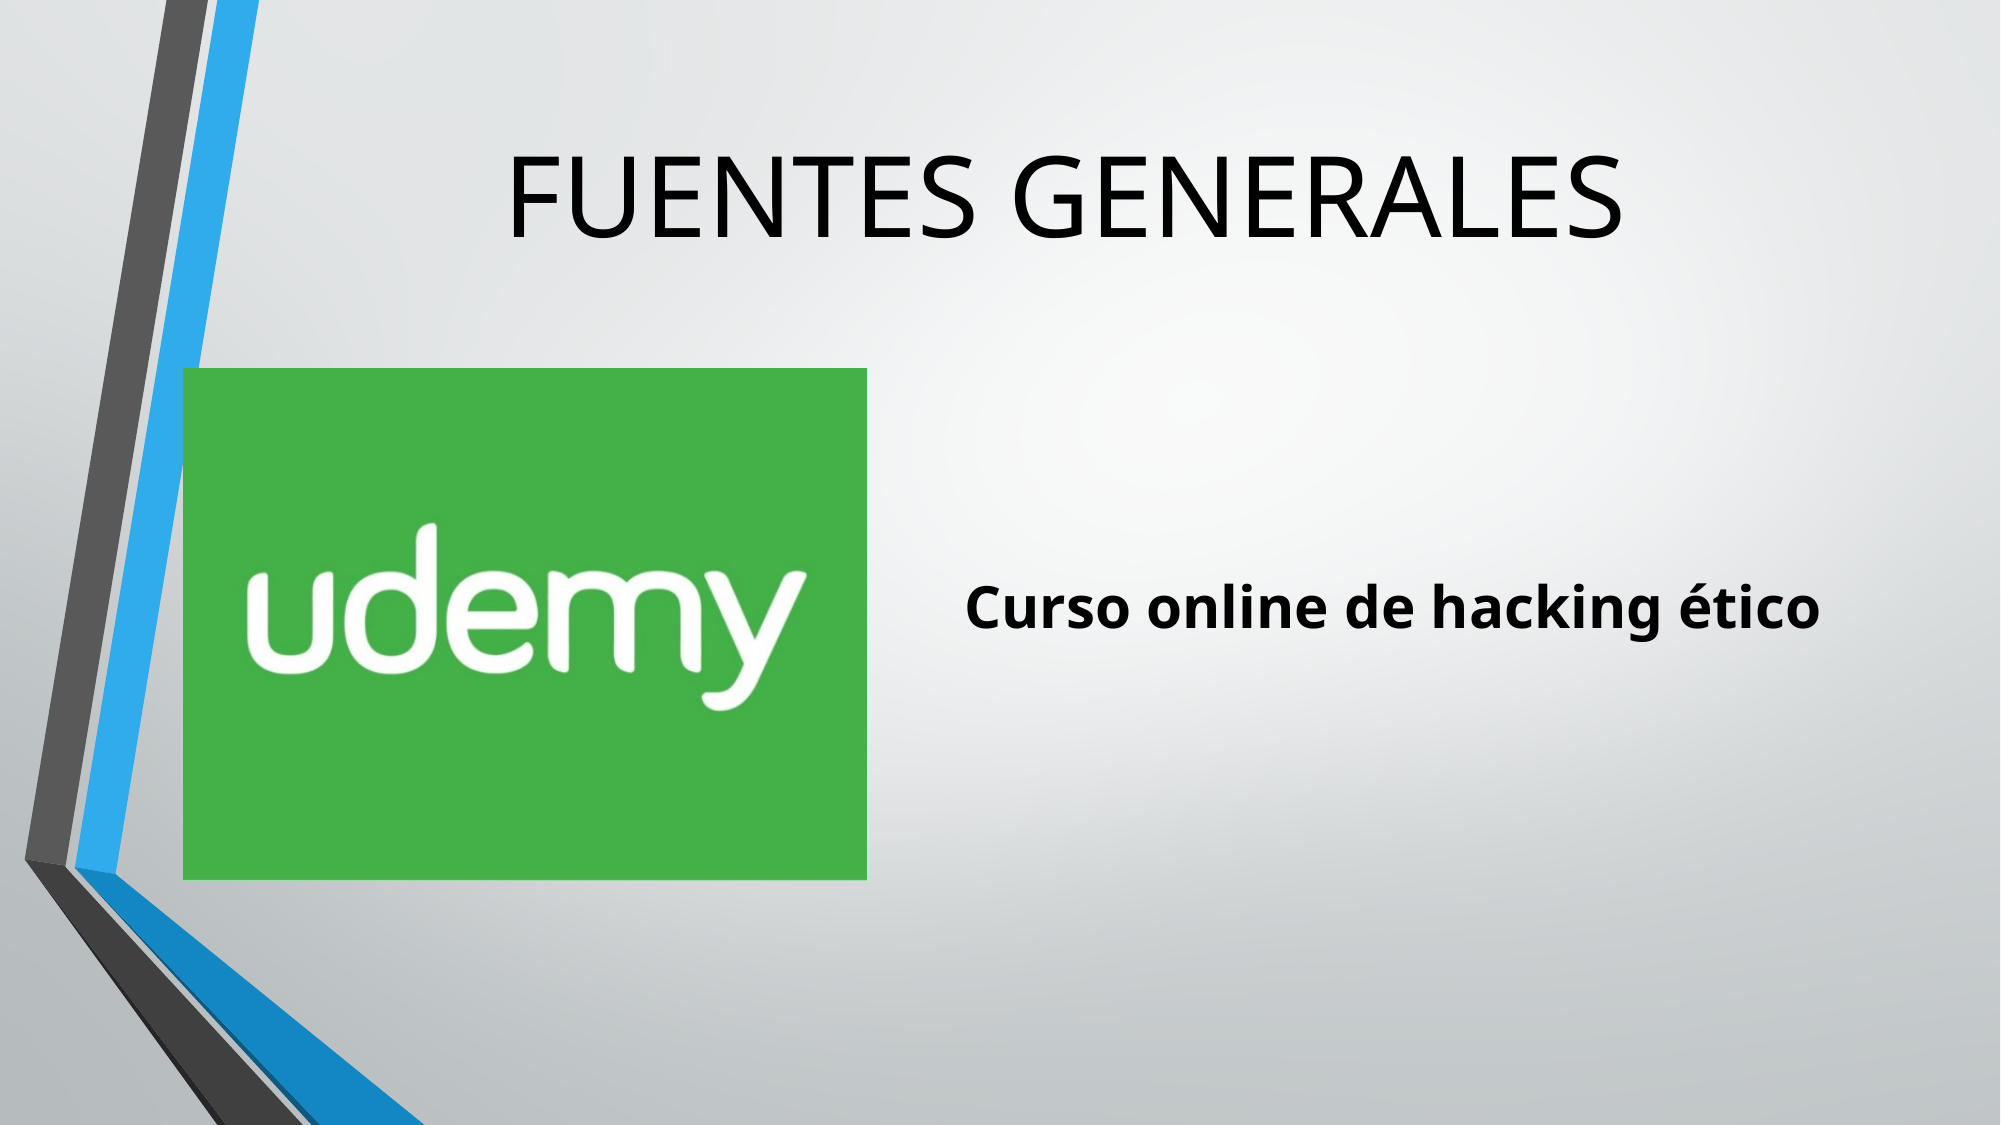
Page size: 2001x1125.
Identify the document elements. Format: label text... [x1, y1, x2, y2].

text_box Curso online de hacking ético [949, 562, 1983, 648]
title FUENTES GENERALES [243, 48, 1887, 337]
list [183, 367, 867, 881]
